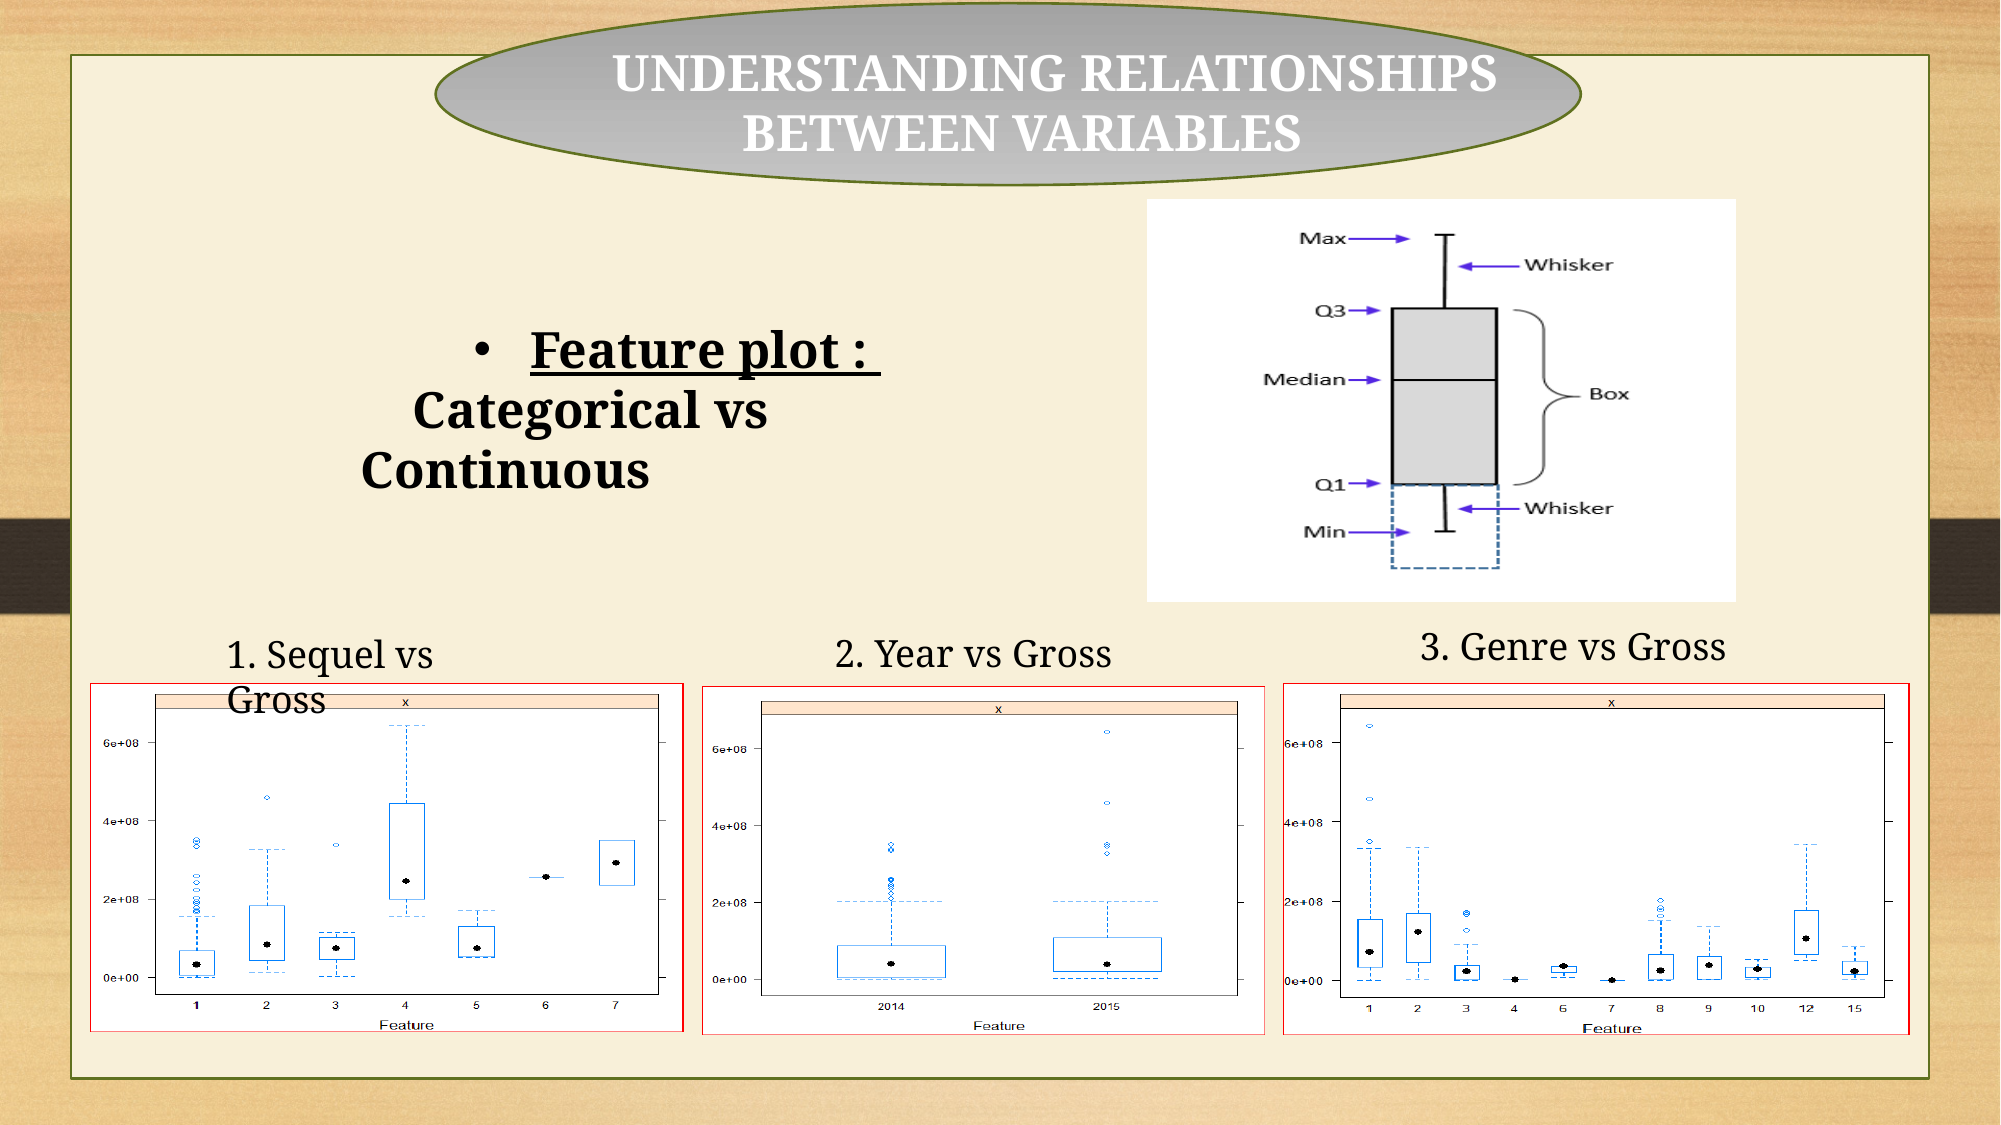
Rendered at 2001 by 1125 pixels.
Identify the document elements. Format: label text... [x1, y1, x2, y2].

text_box 3. Genre vs Gross [1404, 615, 1789, 675]
text_box Feature plot : Categorical vs Continuous [346, 310, 1009, 506]
text_box [70, 54, 1930, 1080]
text_box 2. Year vs Gross [819, 622, 1147, 683]
text_box [576, 1, 1440, 33]
text_box UNDERSTANDING RELATIONSHIPS BETWEEN VARIABLES [260, 33, 1615, 169]
picture [0, 0, 2001, 1125]
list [212, 619, 643, 683]
text_box [671, 169, 1346, 187]
